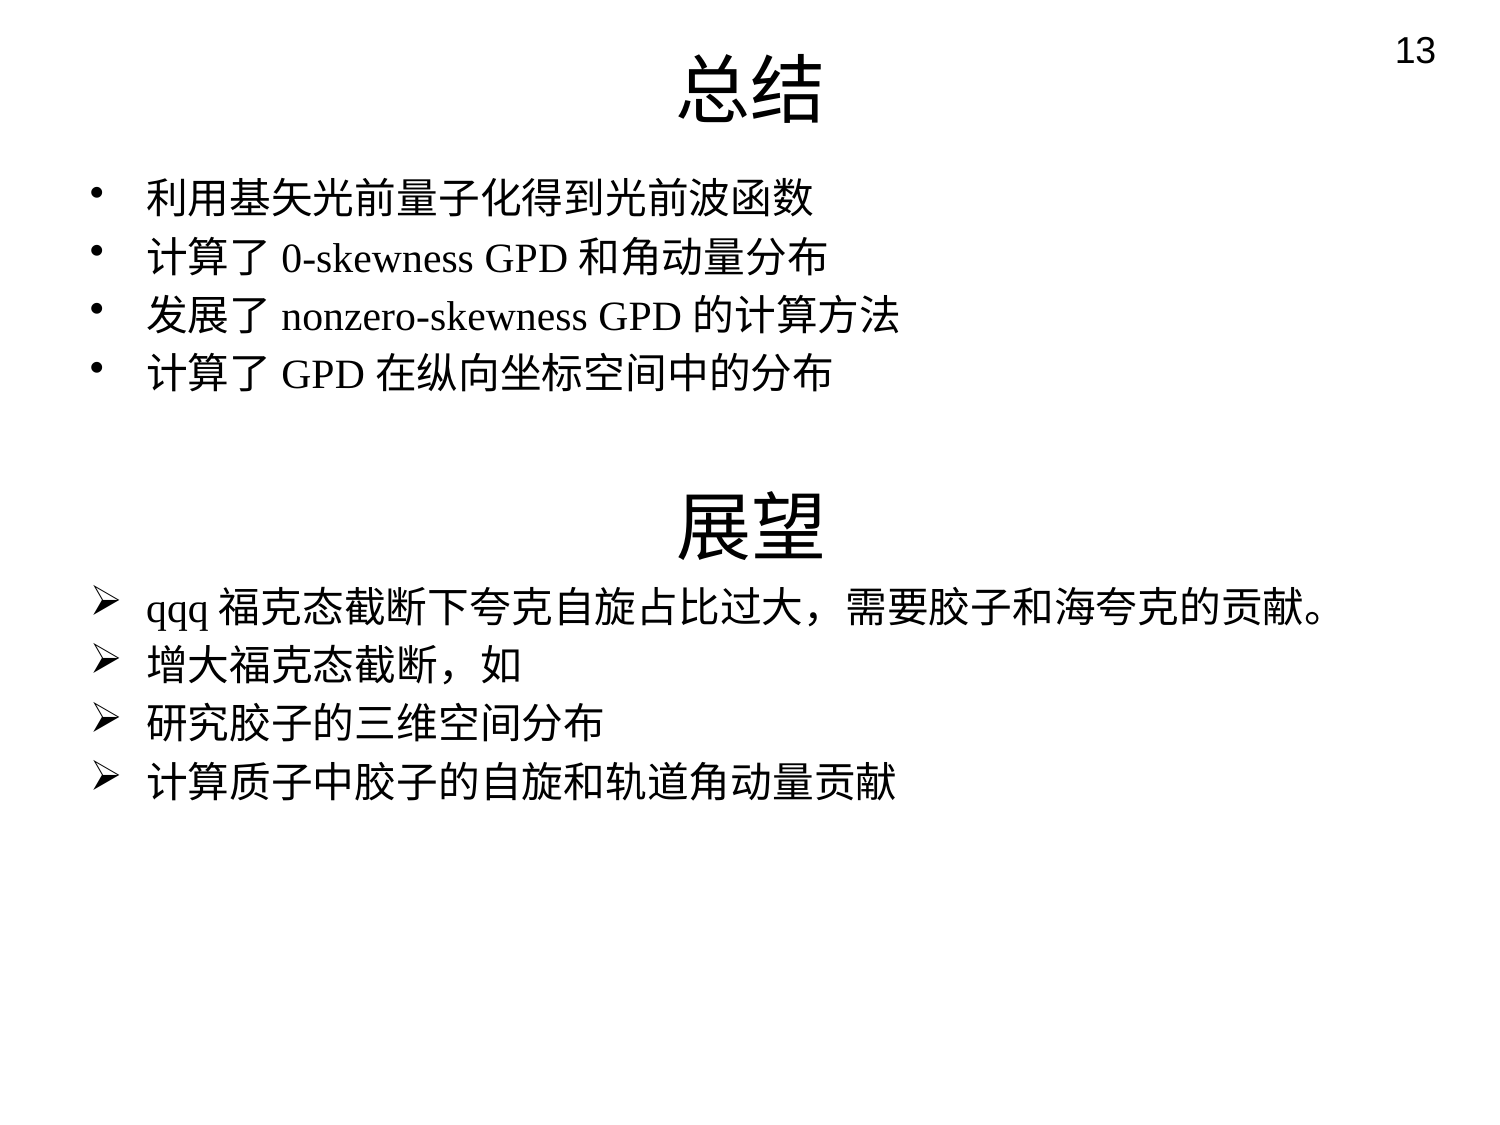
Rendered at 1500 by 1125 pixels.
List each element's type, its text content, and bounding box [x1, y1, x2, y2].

text_box 13 [1380, 19, 1490, 79]
title 总结 [74, 29, 1426, 145]
text_box 展望 [76, 468, 1427, 582]
